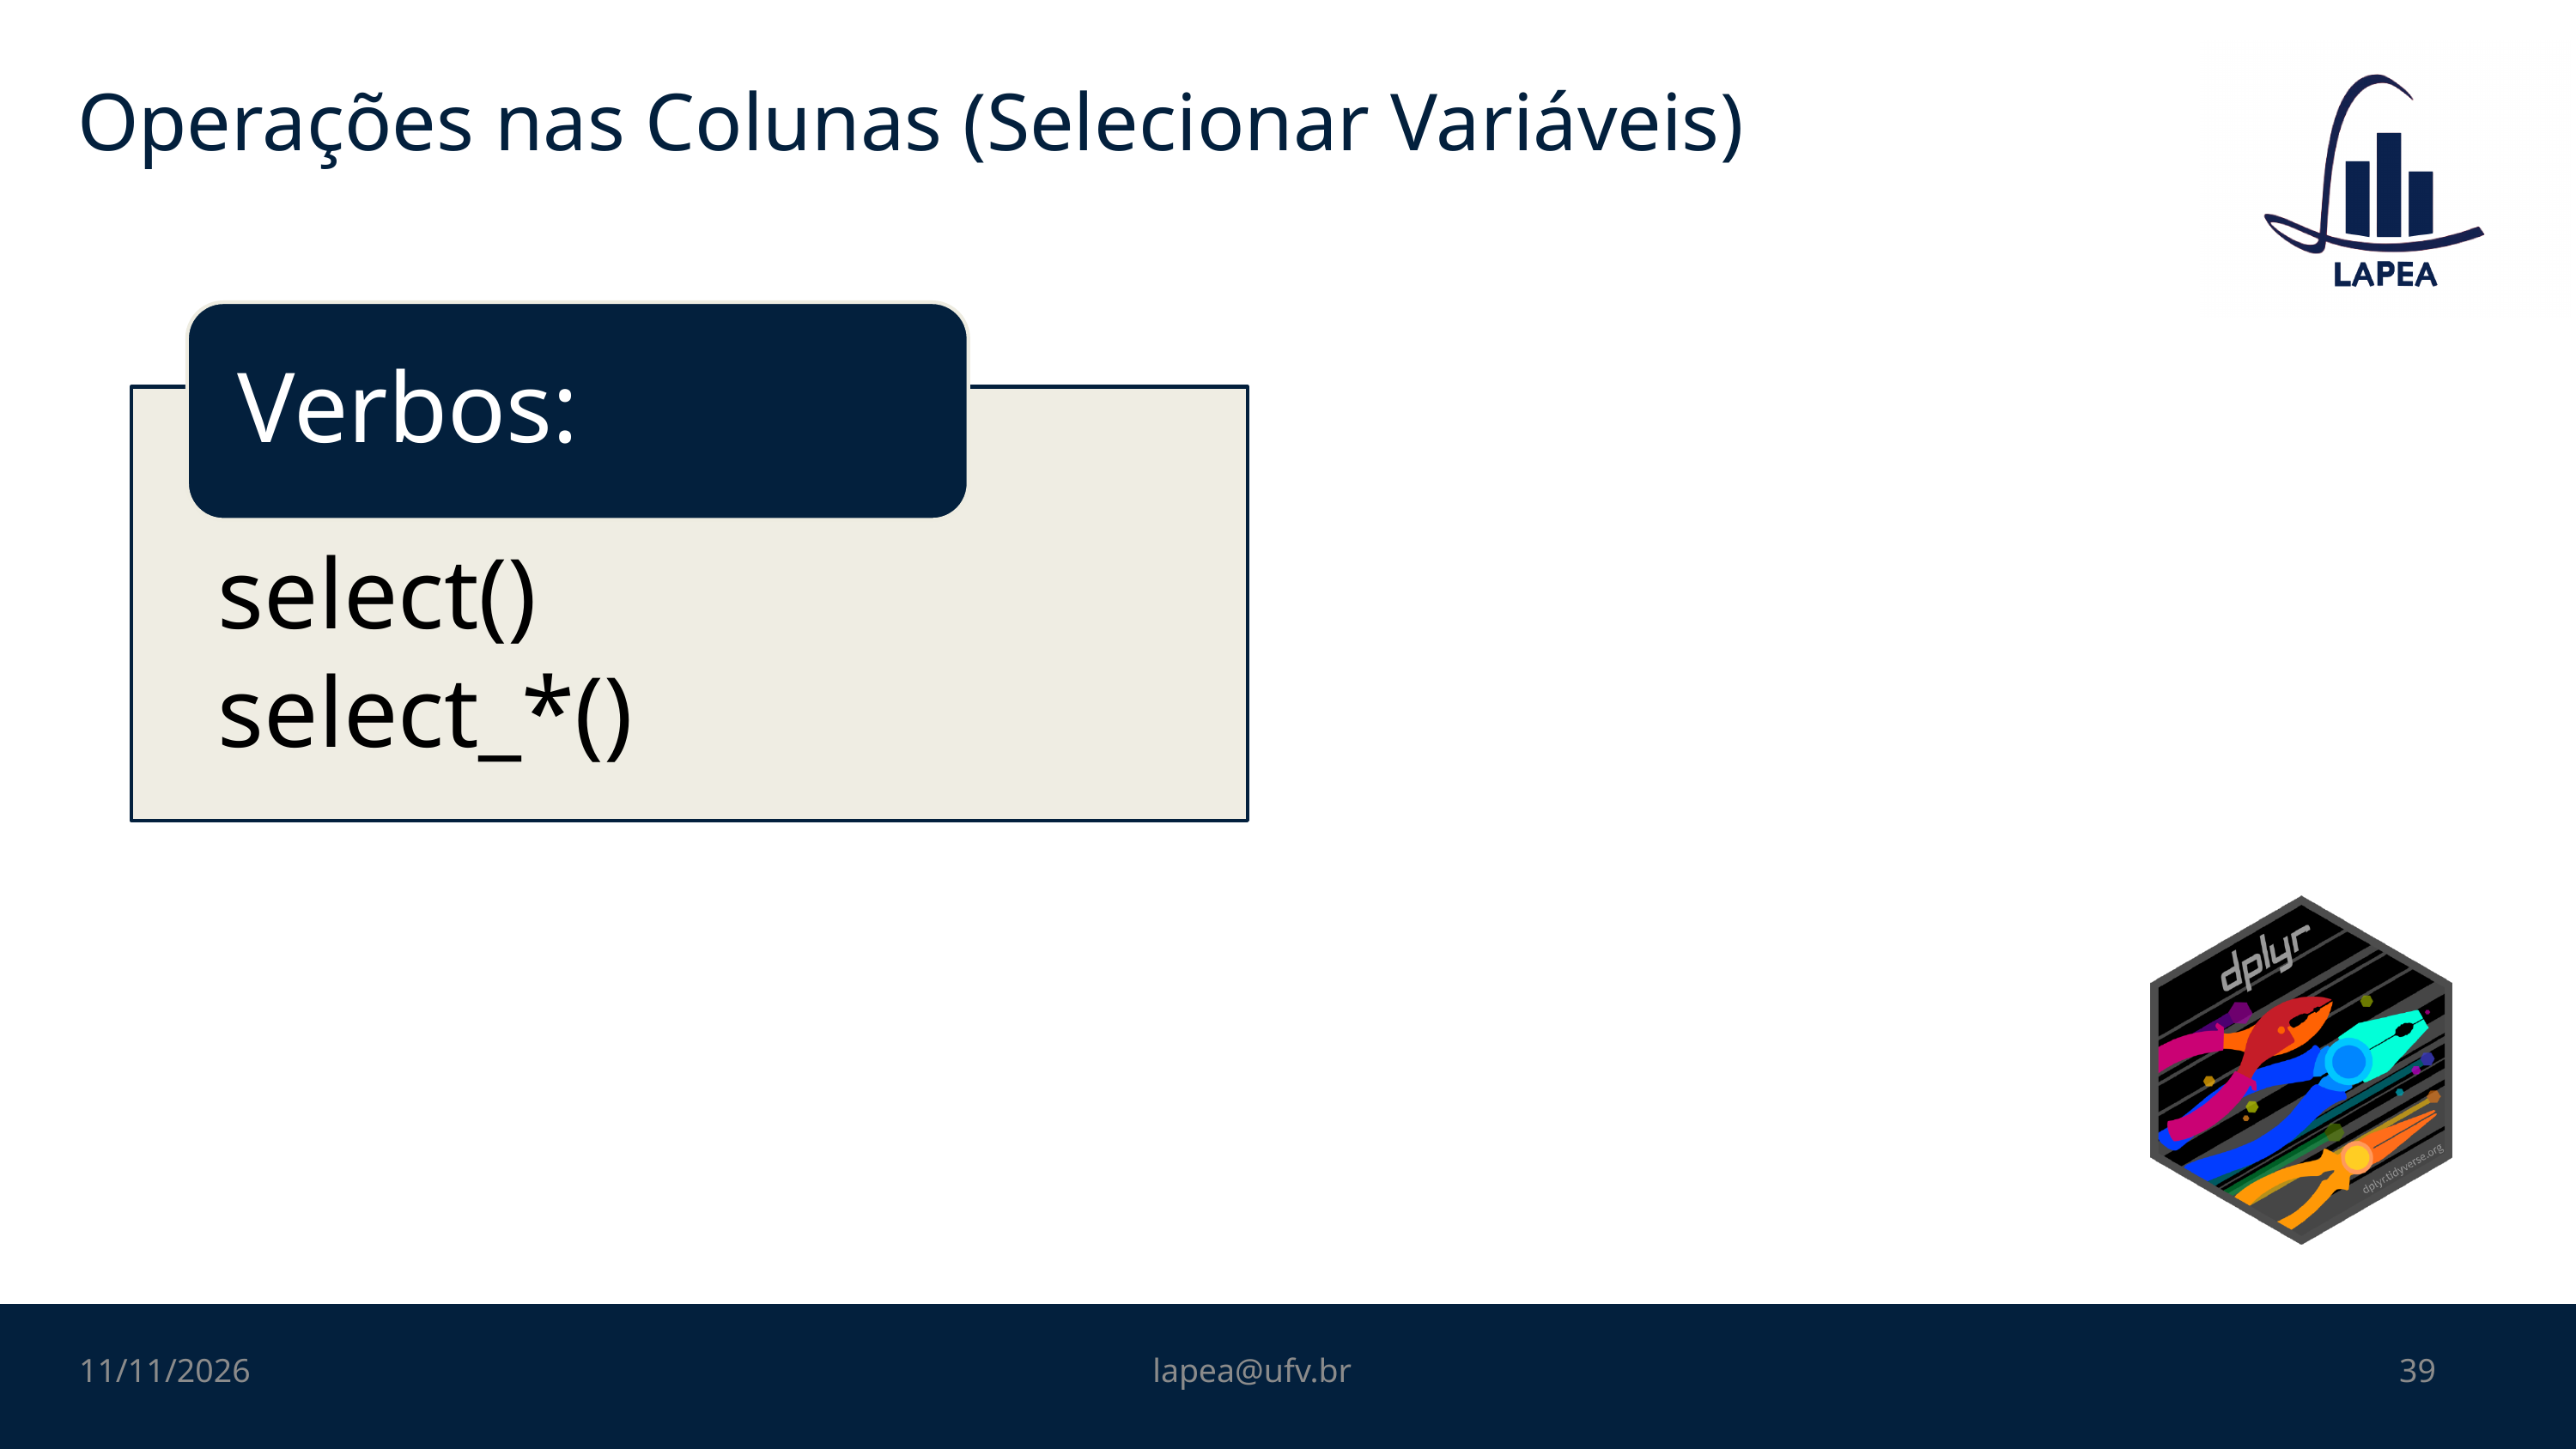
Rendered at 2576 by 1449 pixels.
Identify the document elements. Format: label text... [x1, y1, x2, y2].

title Operações nas Colunas (Selecionar Variáveis) [64, 39, 2190, 200]
picture [2150, 895, 2453, 1245]
slide_number 39 [2148, 1346, 2450, 1398]
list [131, 283, 1249, 839]
picture [2200, 40, 2571, 318]
footer lapea@ufv.br [410, 1346, 2095, 1398]
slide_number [66, 1346, 368, 1398]
